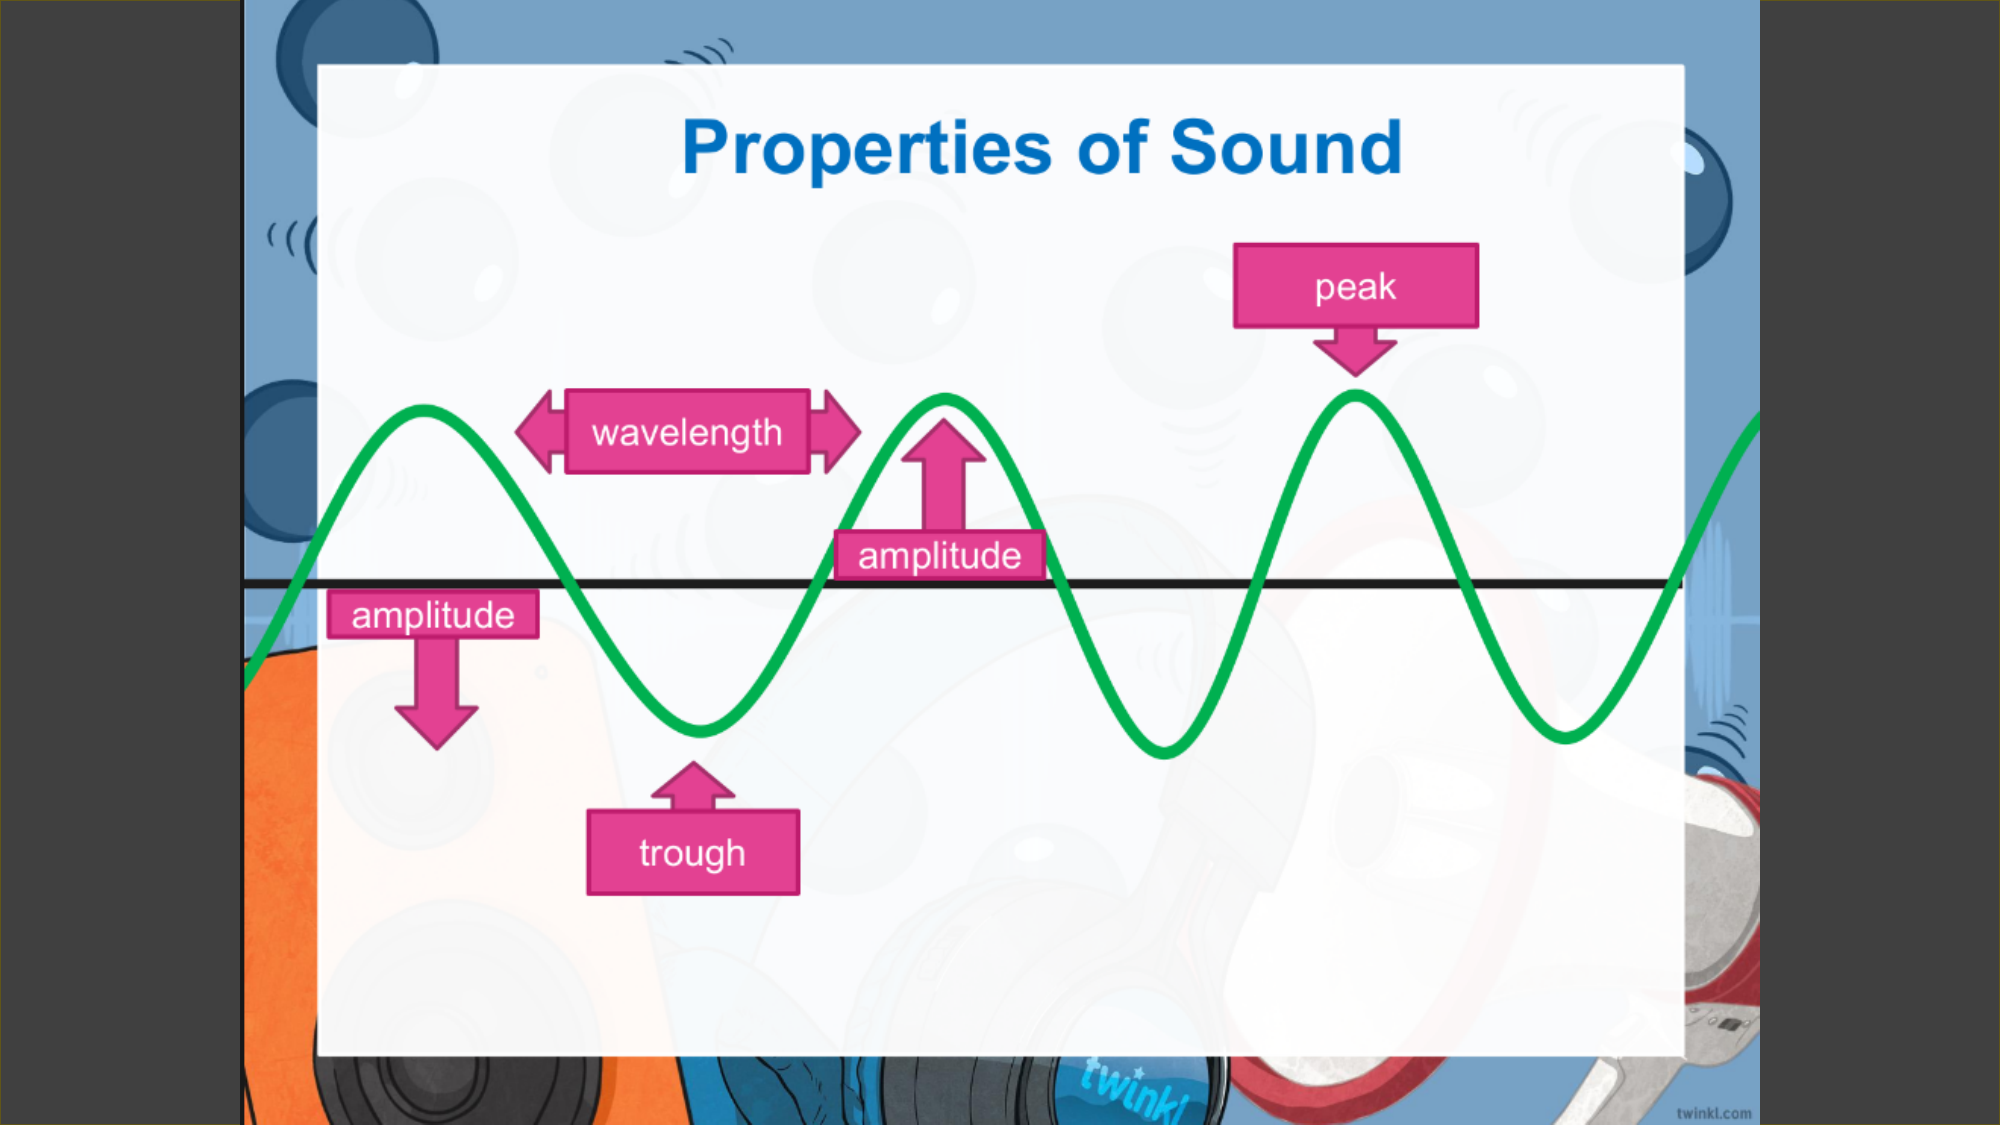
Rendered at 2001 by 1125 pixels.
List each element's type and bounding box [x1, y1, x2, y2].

text_box [0, 0, 240, 1125]
text_box [1760, 0, 2000, 1125]
picture [240, 0, 1760, 1125]
